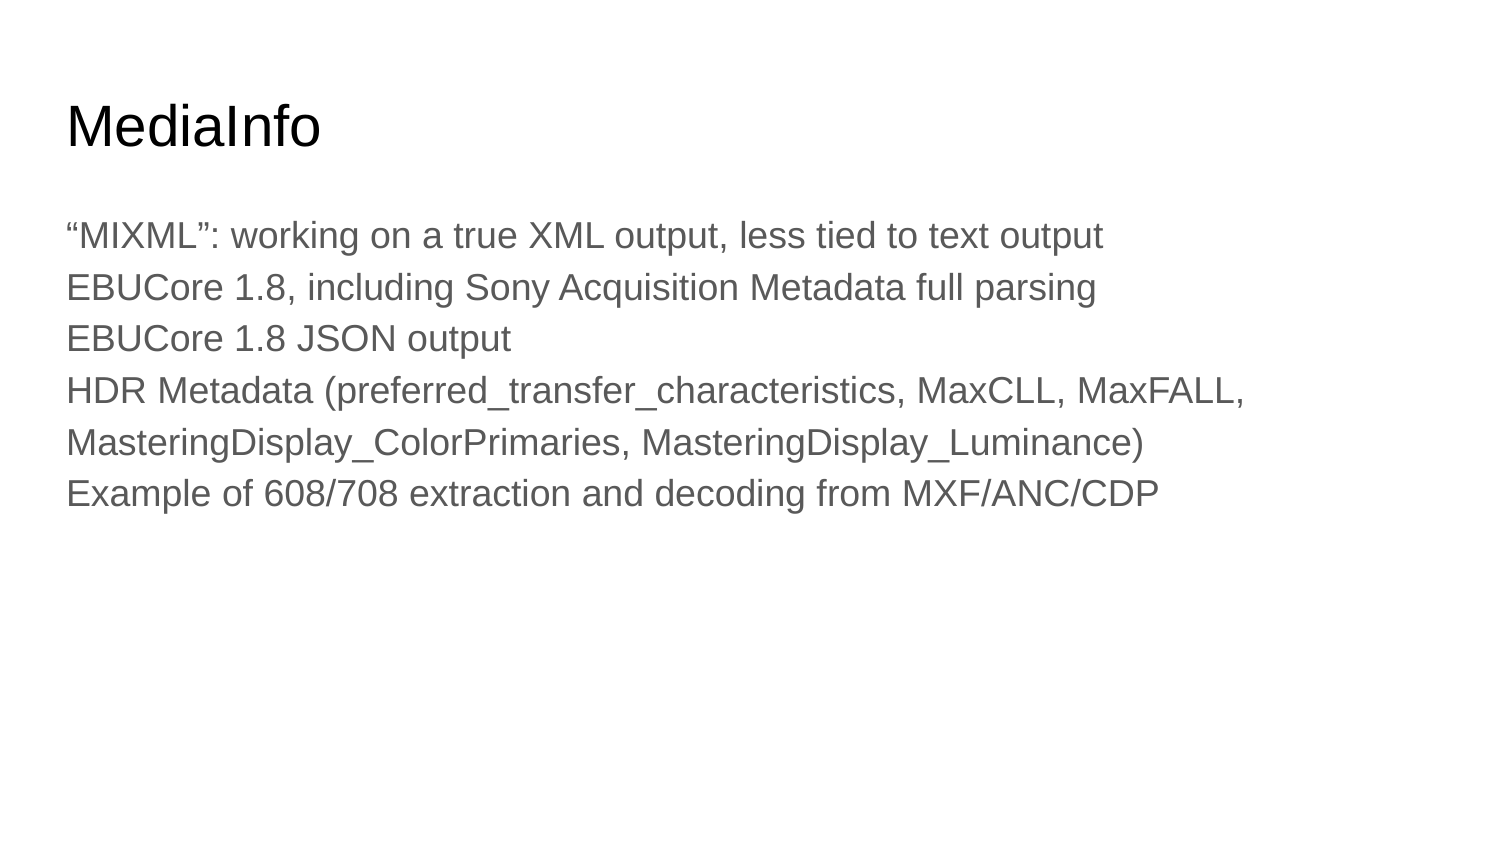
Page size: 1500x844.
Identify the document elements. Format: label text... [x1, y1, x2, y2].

title MediaInfo [51, 72, 1449, 167]
list “MIXML”: working on a true XML output, less tied to text output EBUCore 1.8, including Sony Acquisition Metadata full parsing EBUCore 1.8 JSON output HDR Metadata (preferred_transfer_characteristics, MaxCLL, MaxFALL, MasteringDisplay_ColorPrimaries, MasteringDisplay_Luminance) Example of 608/708 extraction and decoding from MXF/ANC/CDP [51, 189, 1449, 750]
